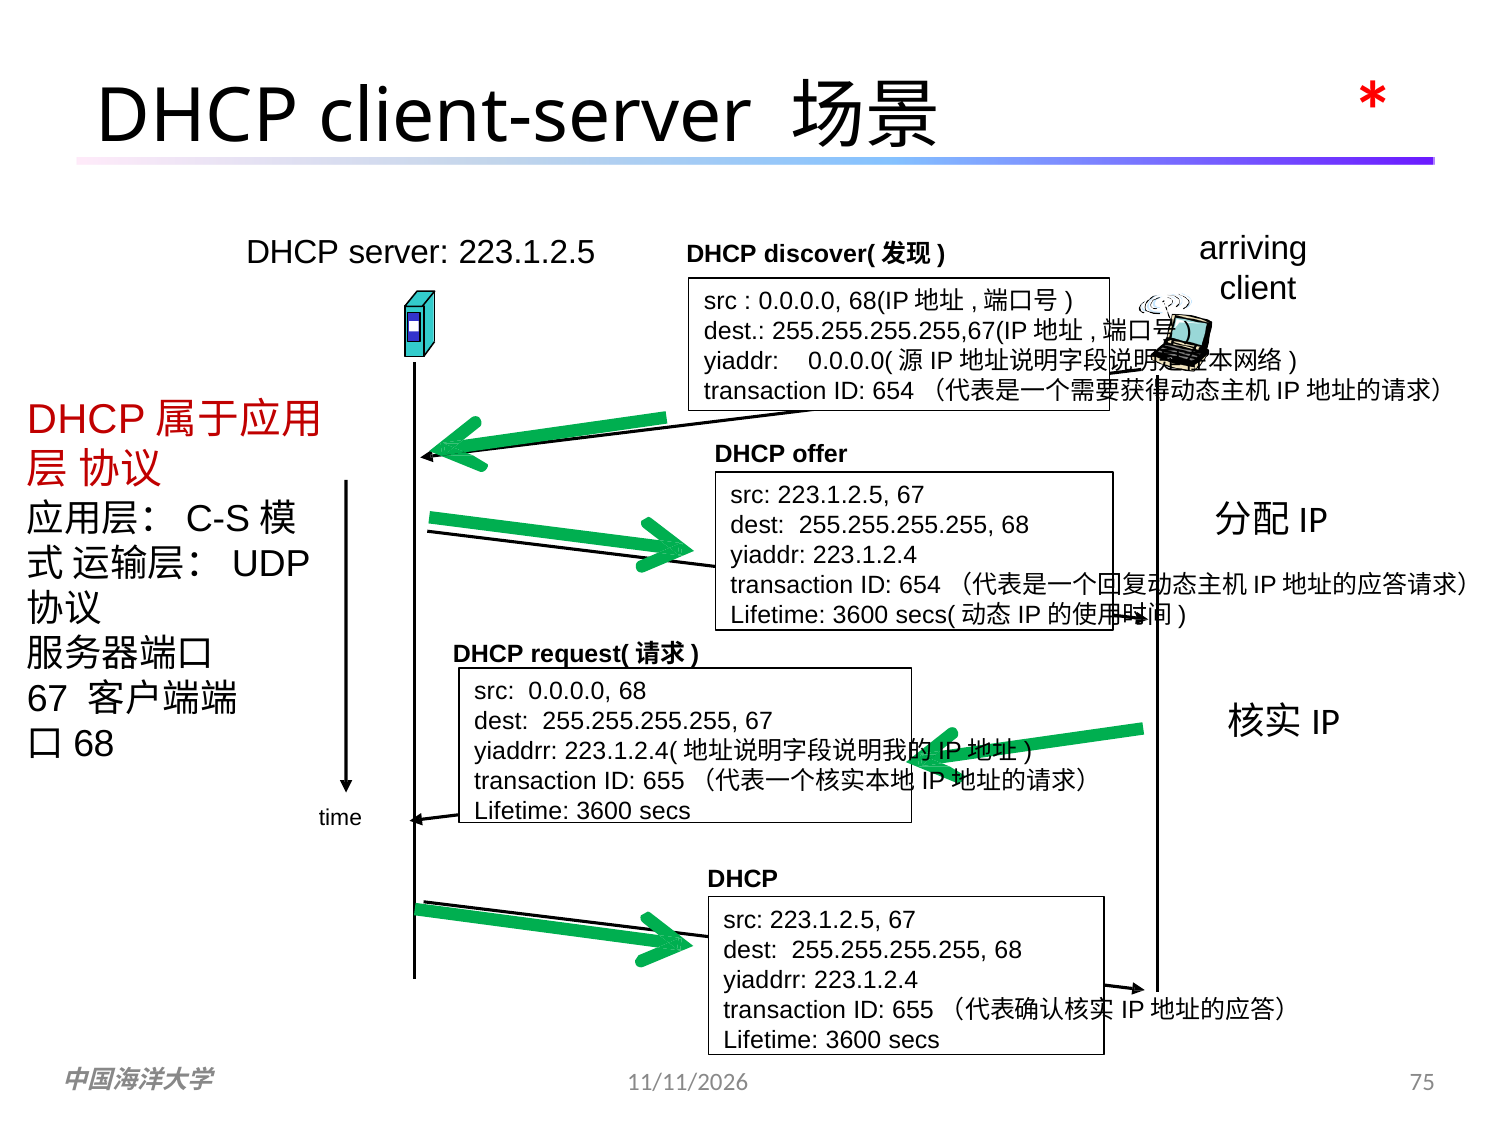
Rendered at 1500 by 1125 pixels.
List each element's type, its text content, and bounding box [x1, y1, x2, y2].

text_box [688, 277, 1110, 411]
text_box * [1337, 50, 1413, 165]
text_box src: 223.1.2.5, 67 [728, 478, 926, 508]
text_box [424, 294, 434, 342]
text_box [692, 855, 919, 910]
text_box DHCP ACK [705, 862, 839, 894]
text_box [407, 312, 420, 342]
picture [1413, 156, 1435, 165]
text_box [708, 896, 1105, 1055]
text_box DHCP offer [712, 437, 850, 470]
text_box arriving client [1197, 225, 1311, 284]
title DHCP client-server 场景 [75, 24, 1425, 155]
text_box [404, 306, 424, 357]
text_box [429, 411, 668, 472]
text_box DHCP server: 223.1.2.5 [243, 230, 601, 273]
text_box src : 0.0.0.0, 68(IP地址,端口号) dest.: 255.255.255.255,67(IP地址,端口号) yiaddr: 0.0.0.0(源IP地址说明字段说明是在本网络) transaction ID: 654（代表是一个需要获得动态主机IP地址的请求） [701, 284, 1463, 407]
text_box [427, 529, 648, 559]
text_box [468, 411, 814, 453]
text_box [409, 813, 459, 826]
text_box DHCP属于应用层 协议 应用层：C-S模式 运输层：UDP协议 服务器端口67 客户端端口68 [24, 392, 357, 674]
text_box [339, 674, 353, 793]
text_box [459, 667, 912, 823]
text_box [428, 511, 695, 573]
text_box time [316, 802, 365, 833]
text_box dest: 255.255.255.255, 68 yiaddr: 223.1.2.4 transaction ID: 654（代表是一个回复动态主机IP地址的应答请求） Lifetime: 3600 secs(动态IP的使用时间) [728, 508, 1500, 631]
text_box [424, 342, 433, 354]
text_box dest: 255.255.255.255, 68 yiaddrr: 223.1.2.4 transaction ID: 655（代表确认核实IP地址的应答） Lifetime: 3600 secs [721, 933, 1425, 1056]
text_box [699, 430, 926, 485]
text_box [423, 900, 653, 932]
text_box [409, 321, 419, 332]
text_box 分配IP [1199, 487, 1438, 548]
text_box [675, 930, 708, 939]
text_box src: 0.0.0.0, 68 dest: 255.255.255.255, 67 yiaddrr: 223.1.2.4(地址说明字段说明我的IP地址) transaction ID: 655（代表一个核实本地IP地址的请求） Lifetime: 3600 secs [472, 674, 1238, 827]
text_box [404, 291, 435, 307]
text_box [420, 451, 441, 463]
text_box [715, 471, 1114, 631]
text_box DHCP request(请求) [450, 637, 813, 664]
text_box [668, 559, 715, 568]
picture [76, 156, 1337, 165]
text_box [413, 902, 694, 968]
text_box src: 223.1.2.5, 67 [721, 903, 919, 933]
text_box 核实IP [1212, 689, 1450, 750]
text_box DHCP discover(发现) [684, 237, 1088, 267]
